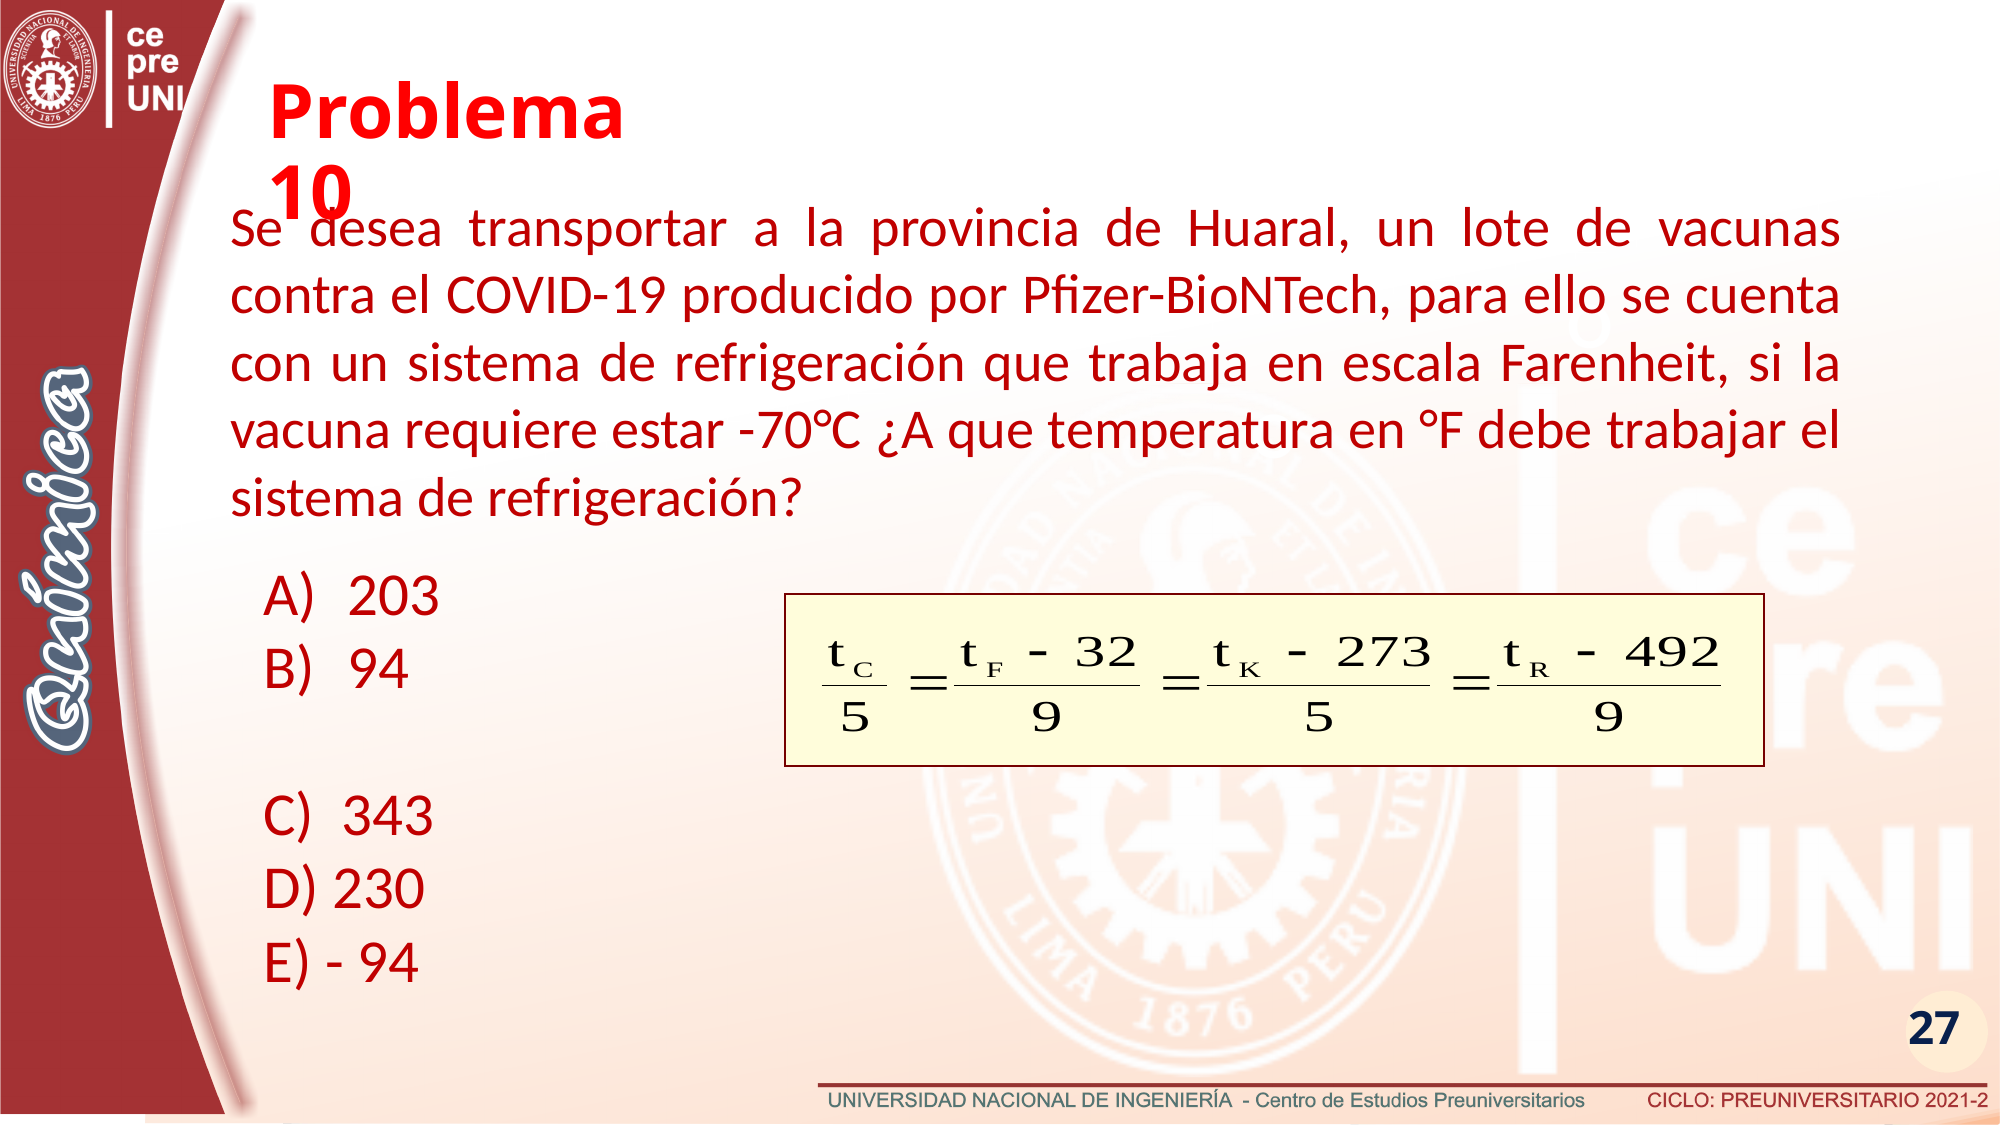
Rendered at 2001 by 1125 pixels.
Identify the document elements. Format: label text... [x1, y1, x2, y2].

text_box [784, 594, 1764, 767]
picture [0, 0, 2000, 1125]
text_box Problema 10 [252, 66, 738, 149]
text_box 203 94 C) 343 D) 230 E) - 94 [248, 546, 750, 1002]
text_box Se desea transportar a la provincia de Huaral, un lote de vacunas contra el COVID-19 producido por Pfizer-BioNTech, para ello se cuenta con un sistema de refrigeración que trabaja en escala Farenheit, si la vacuna requiere estar -70°C ¿A que temperatura en °F debe trabajar el sistema de refrigeración? [215, 182, 1858, 535]
